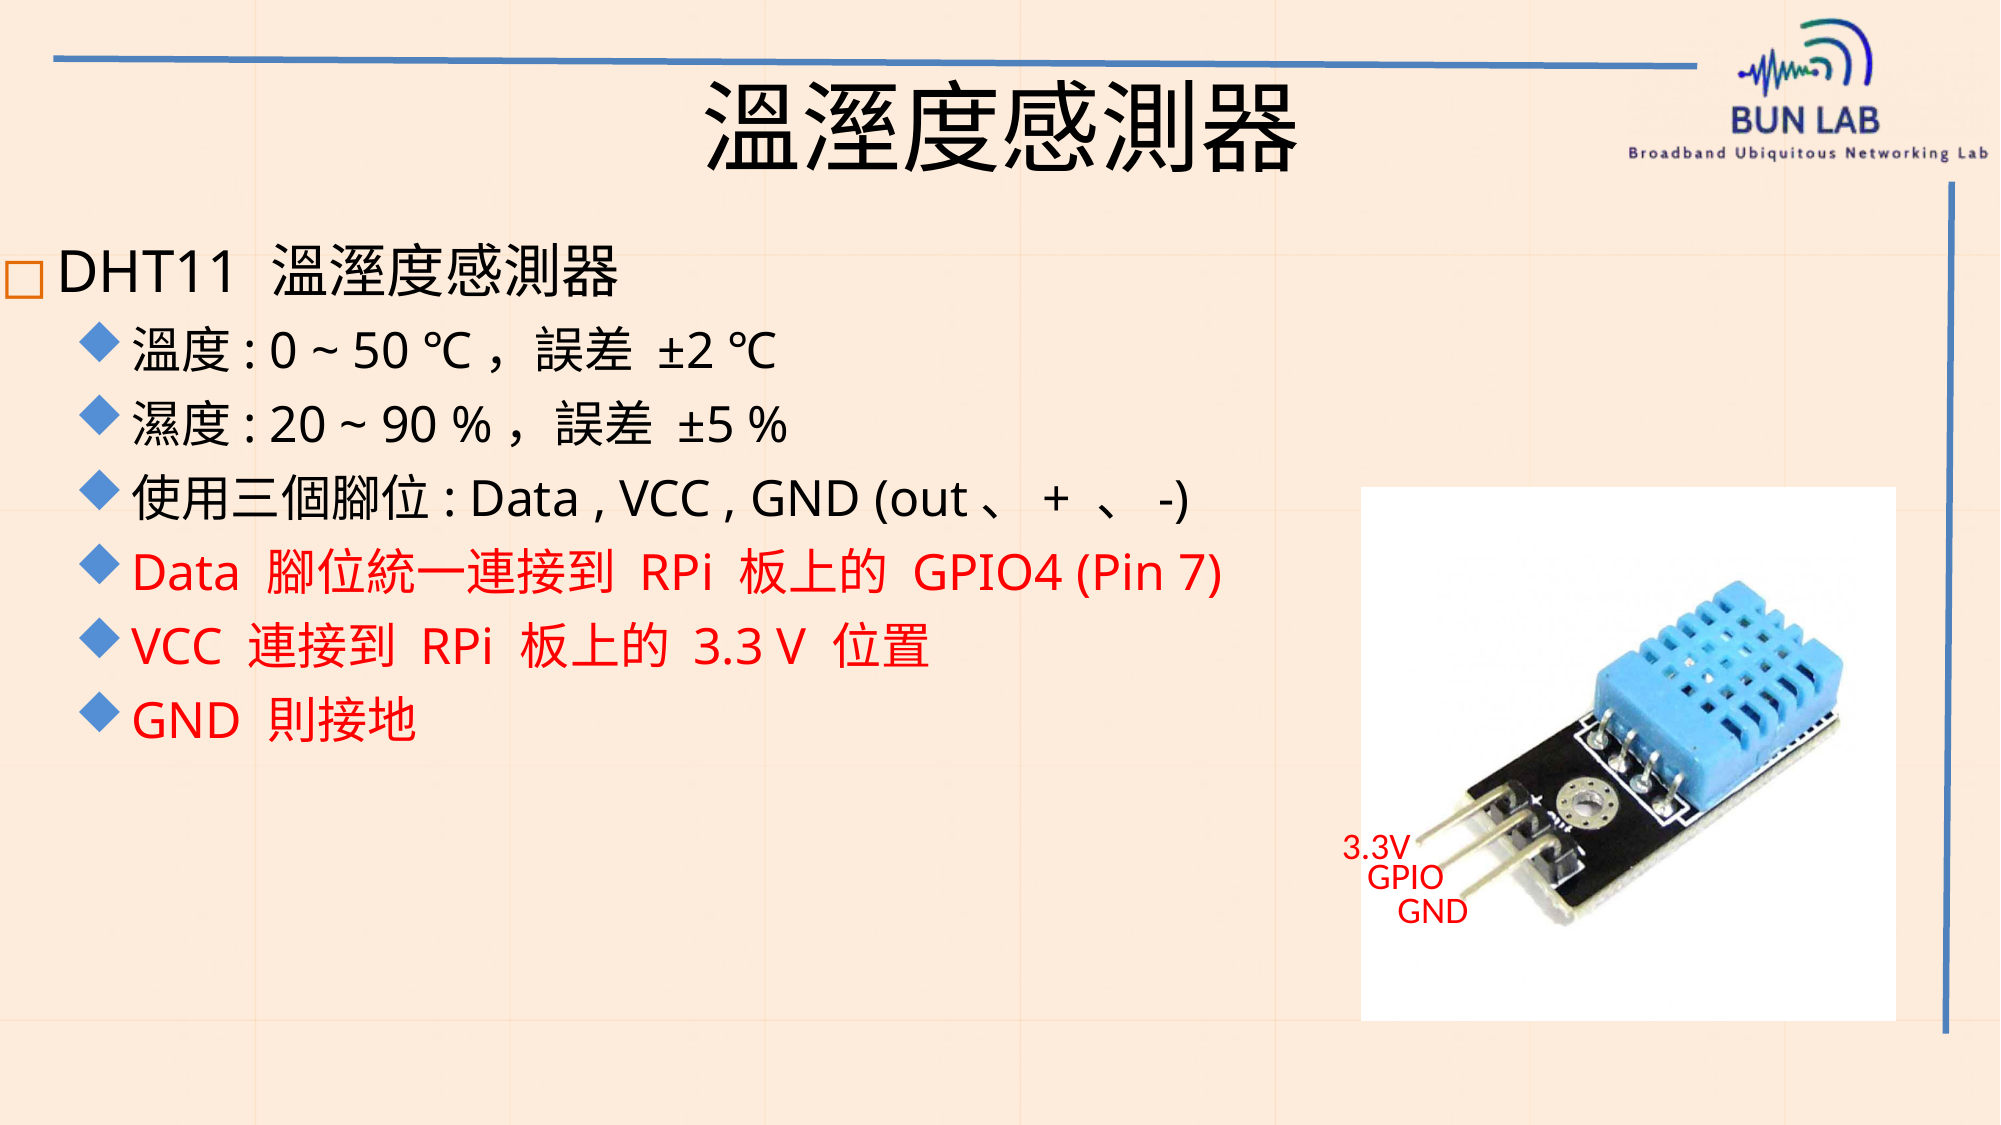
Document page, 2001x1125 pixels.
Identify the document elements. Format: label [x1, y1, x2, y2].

text_box [0, 0, 2000, 1125]
picture [1361, 487, 1896, 1022]
